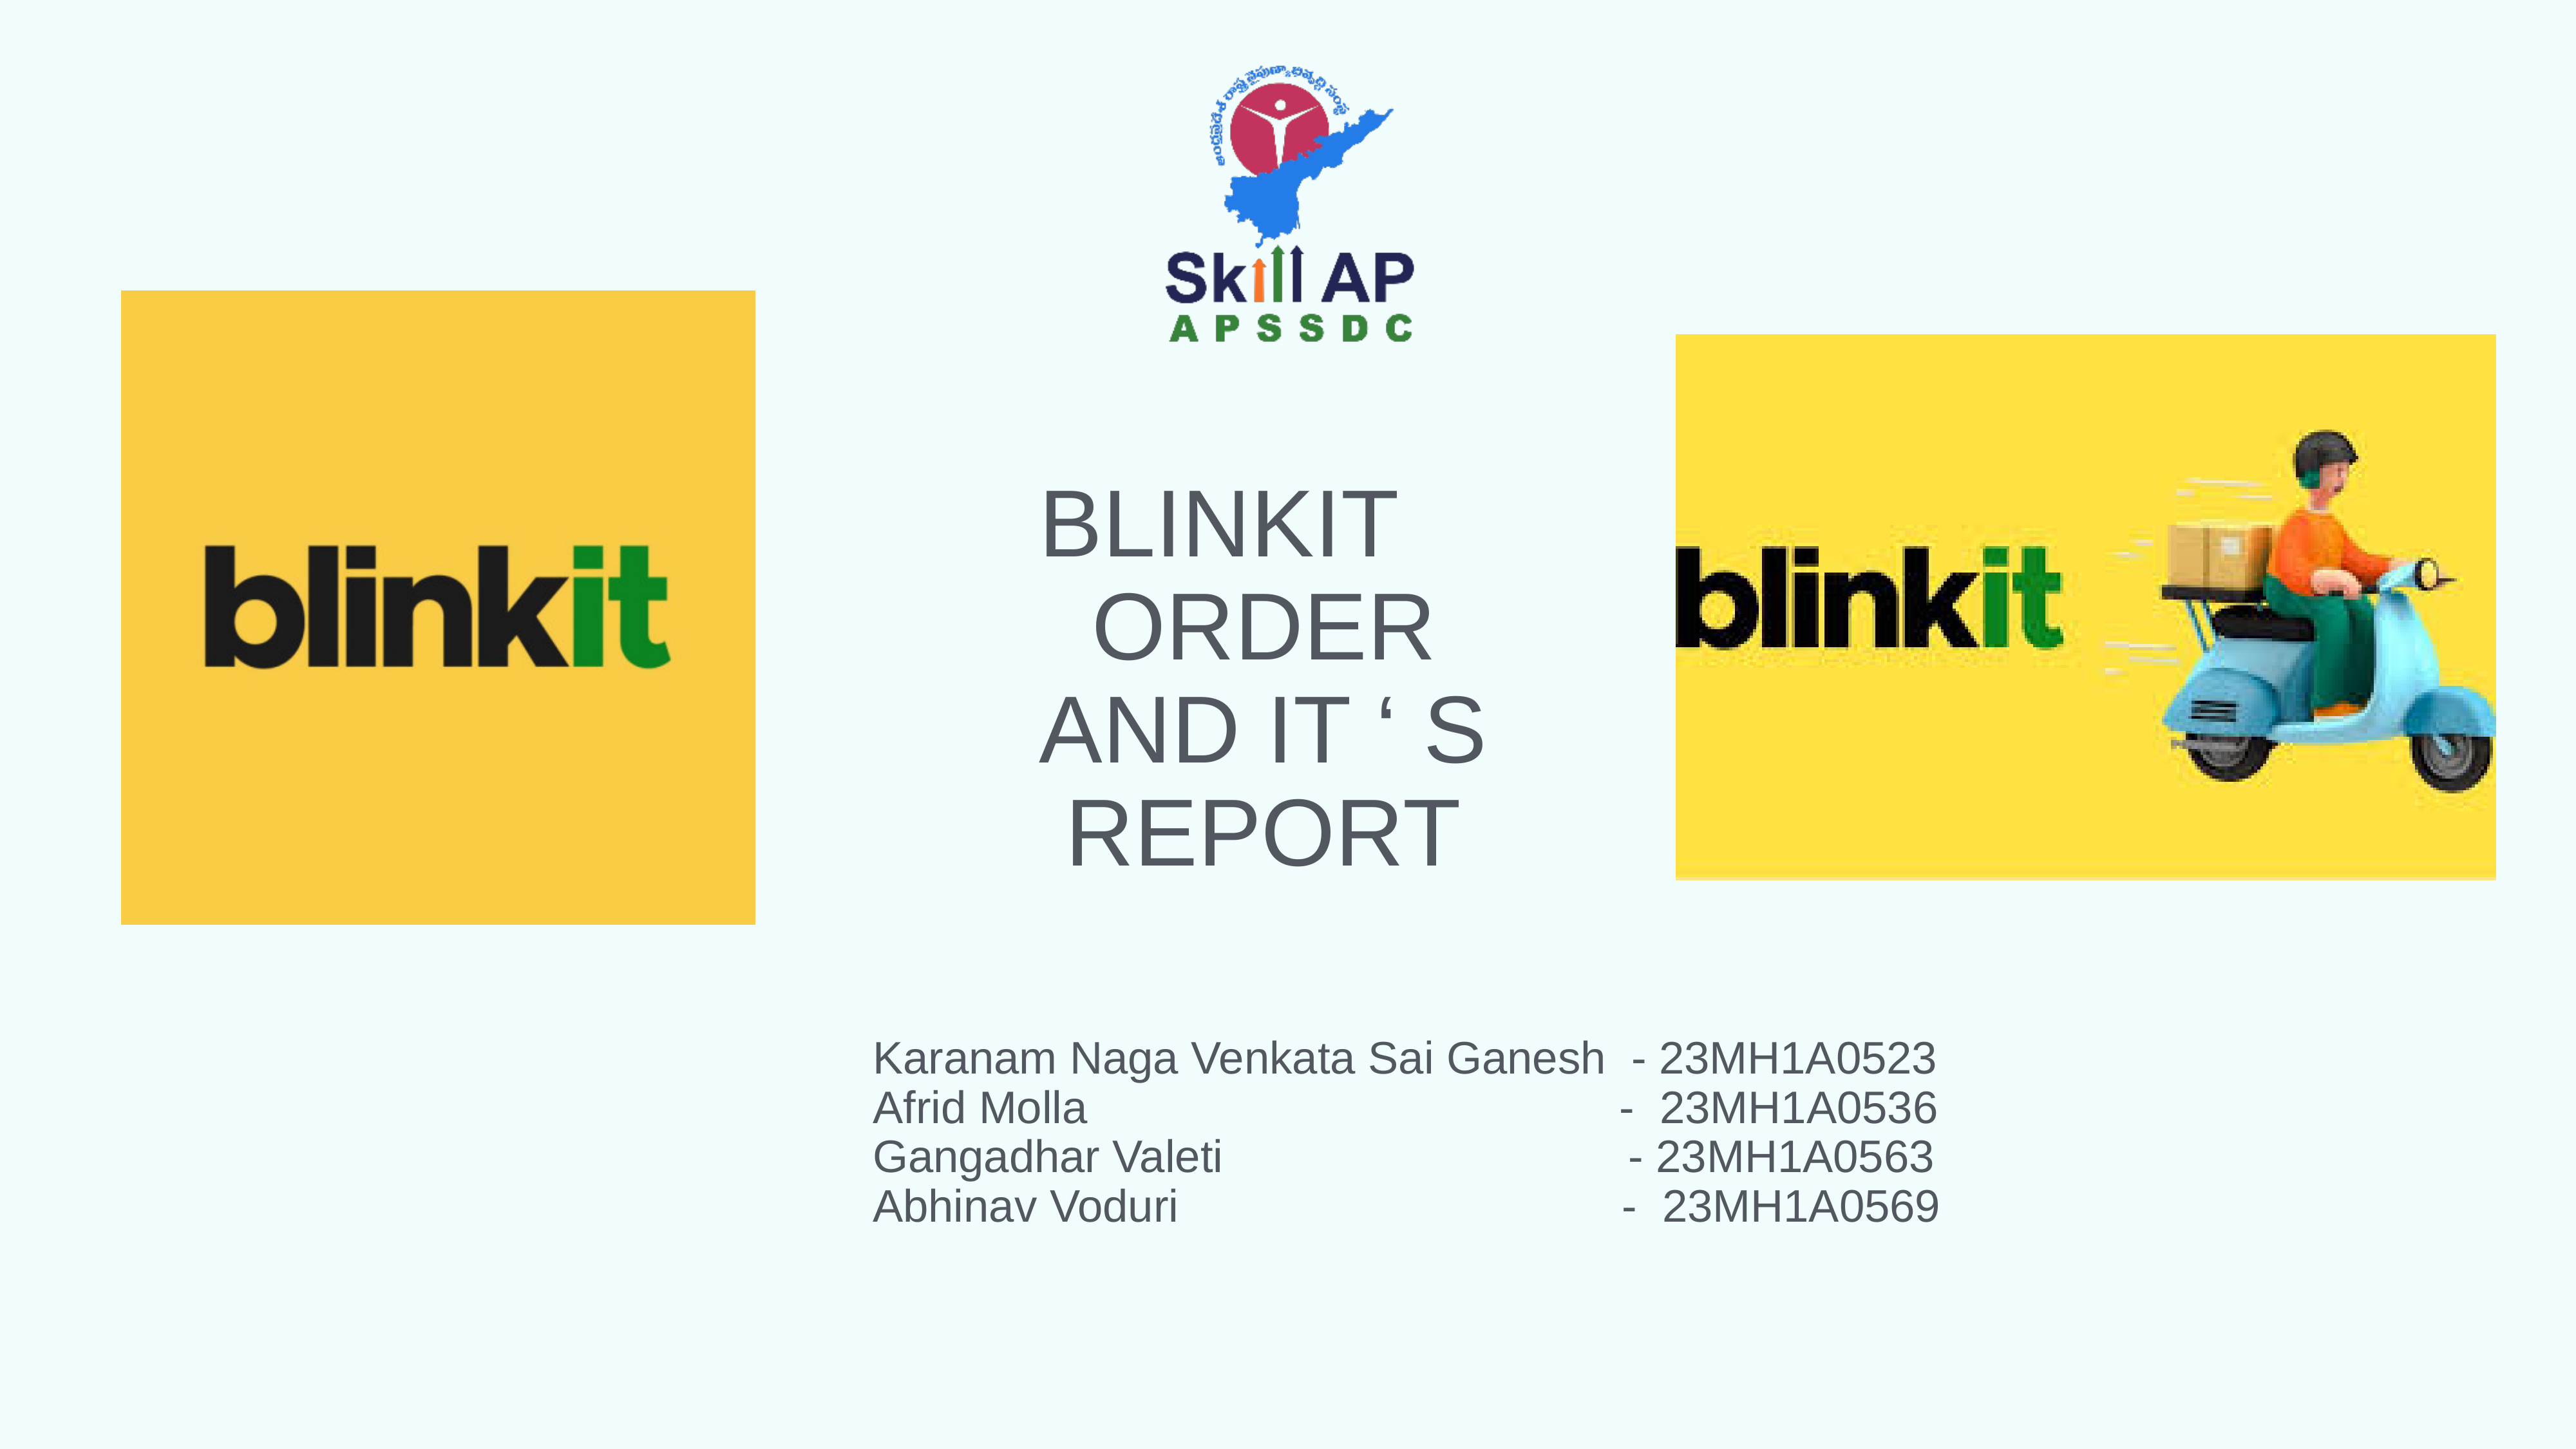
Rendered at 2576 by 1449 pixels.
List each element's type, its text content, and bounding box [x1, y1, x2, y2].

text_box Karanam Naga Venkata Sai Ganesh - 23MH1A0523 Afrid Molla - 23MH1A0536 Gangadhar Valeti - 23MH1A0563 Abhinav Voduri - 23MH1A0569 [625, 974, 1951, 1237]
picture [1137, 55, 1439, 356]
picture [120, 290, 755, 925]
picture [1676, 334, 2496, 881]
title BLINKIT ORDER AND IT ‘ S REPORT [1034, 408, 1542, 953]
